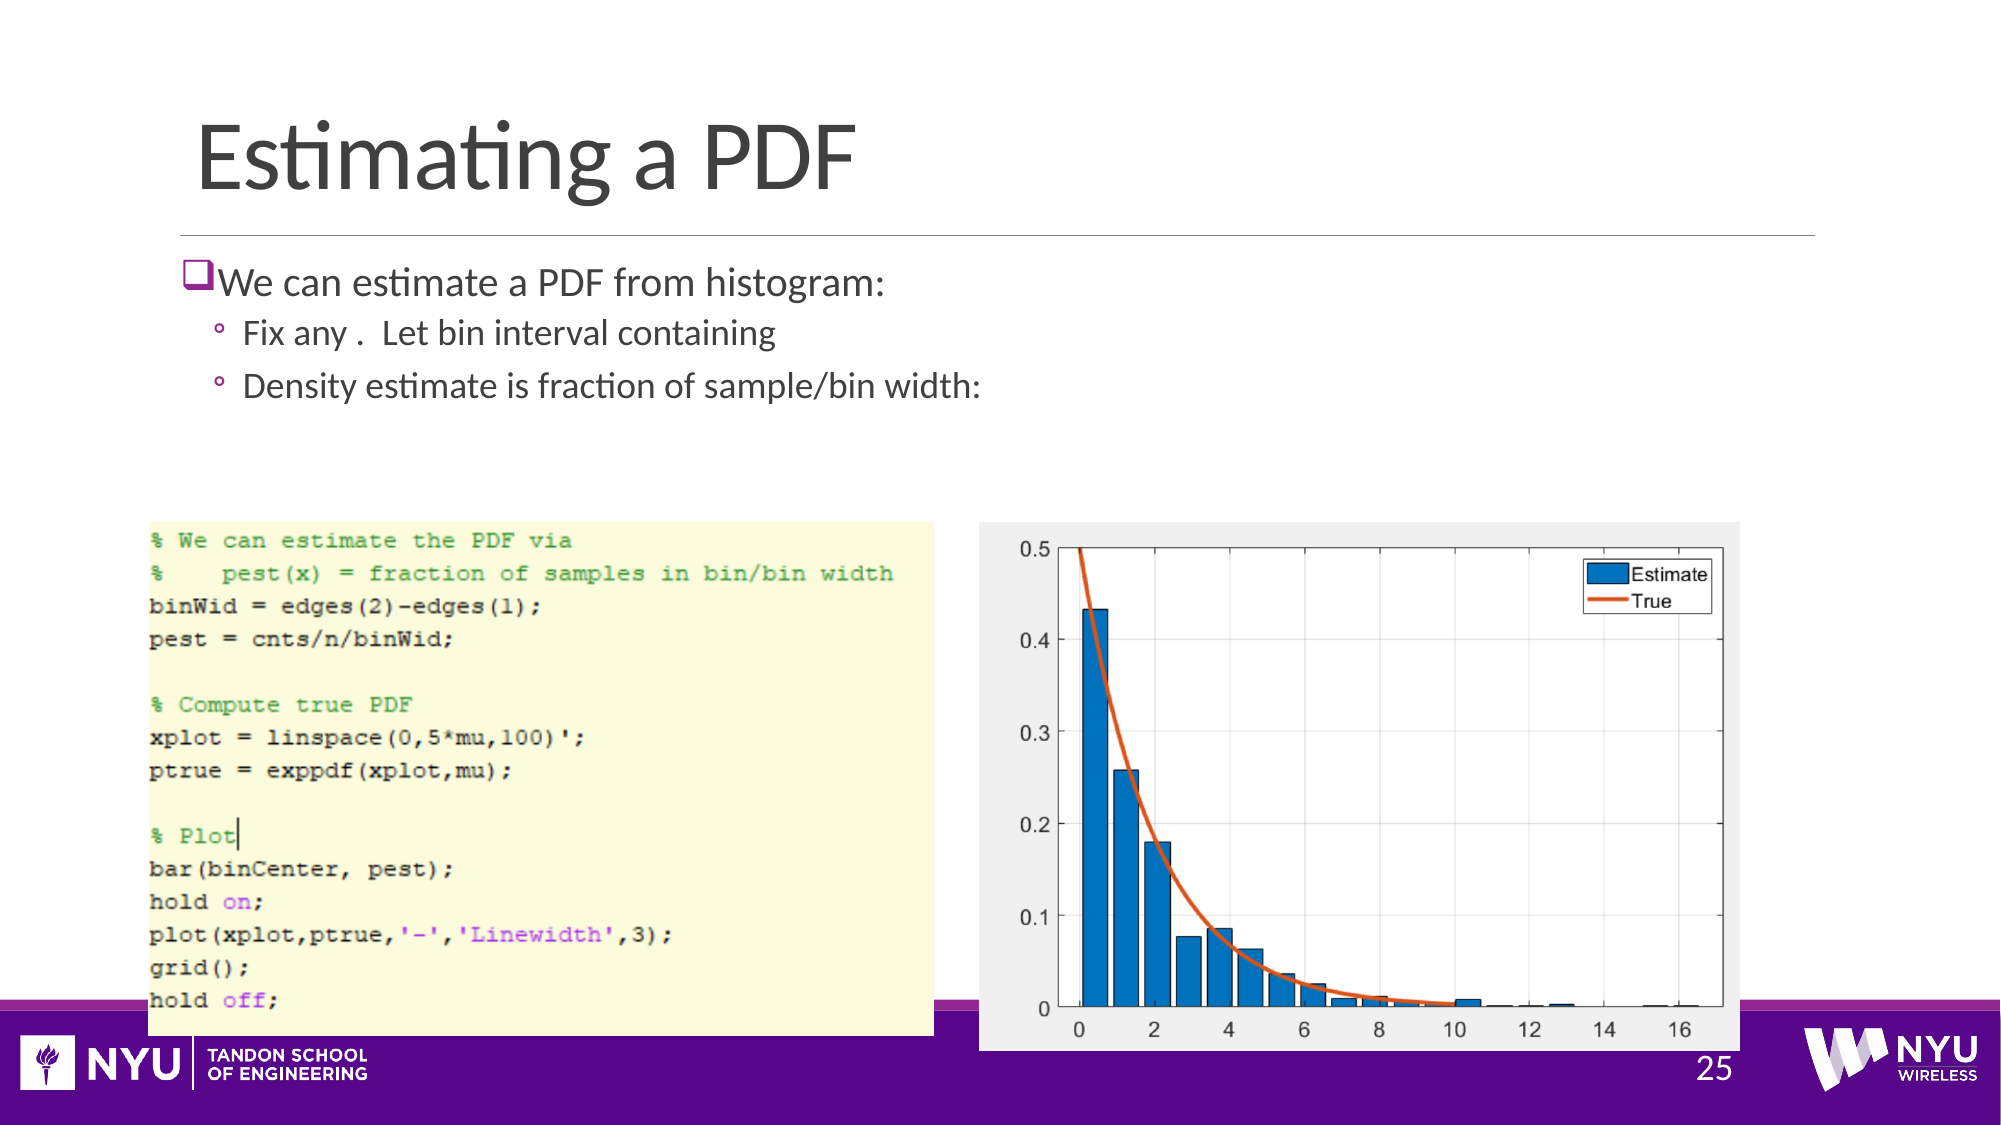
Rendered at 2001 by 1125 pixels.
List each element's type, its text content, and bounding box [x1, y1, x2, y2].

slide_number 25 [1533, 1035, 1749, 1096]
picture [148, 522, 934, 1037]
picture [978, 522, 1741, 1052]
title Estimating a PDF [180, 47, 1830, 218]
